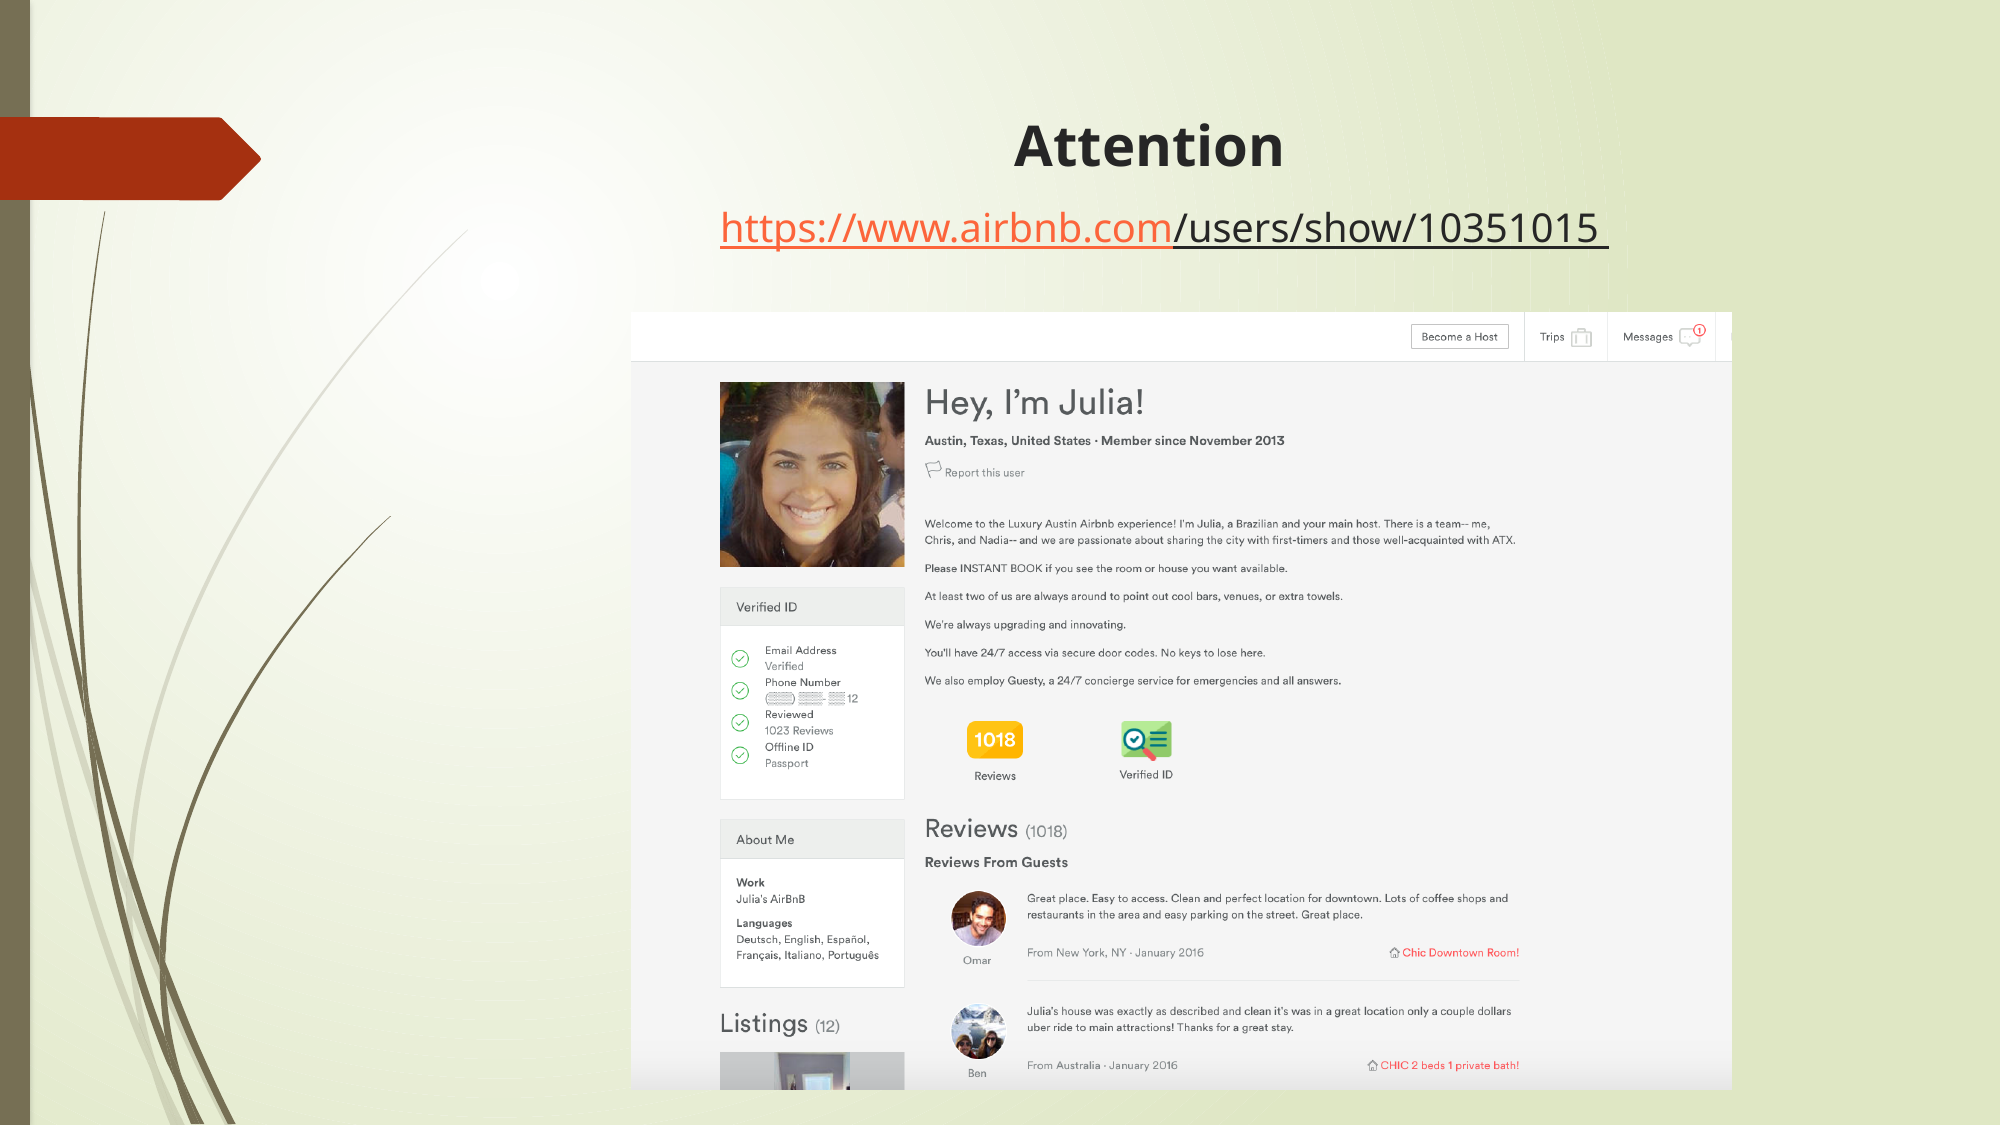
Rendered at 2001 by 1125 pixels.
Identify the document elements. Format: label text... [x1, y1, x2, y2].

title Attention https://www.airbnb.com/users/show/10351015 [425, 102, 1888, 313]
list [631, 312, 1732, 1090]
